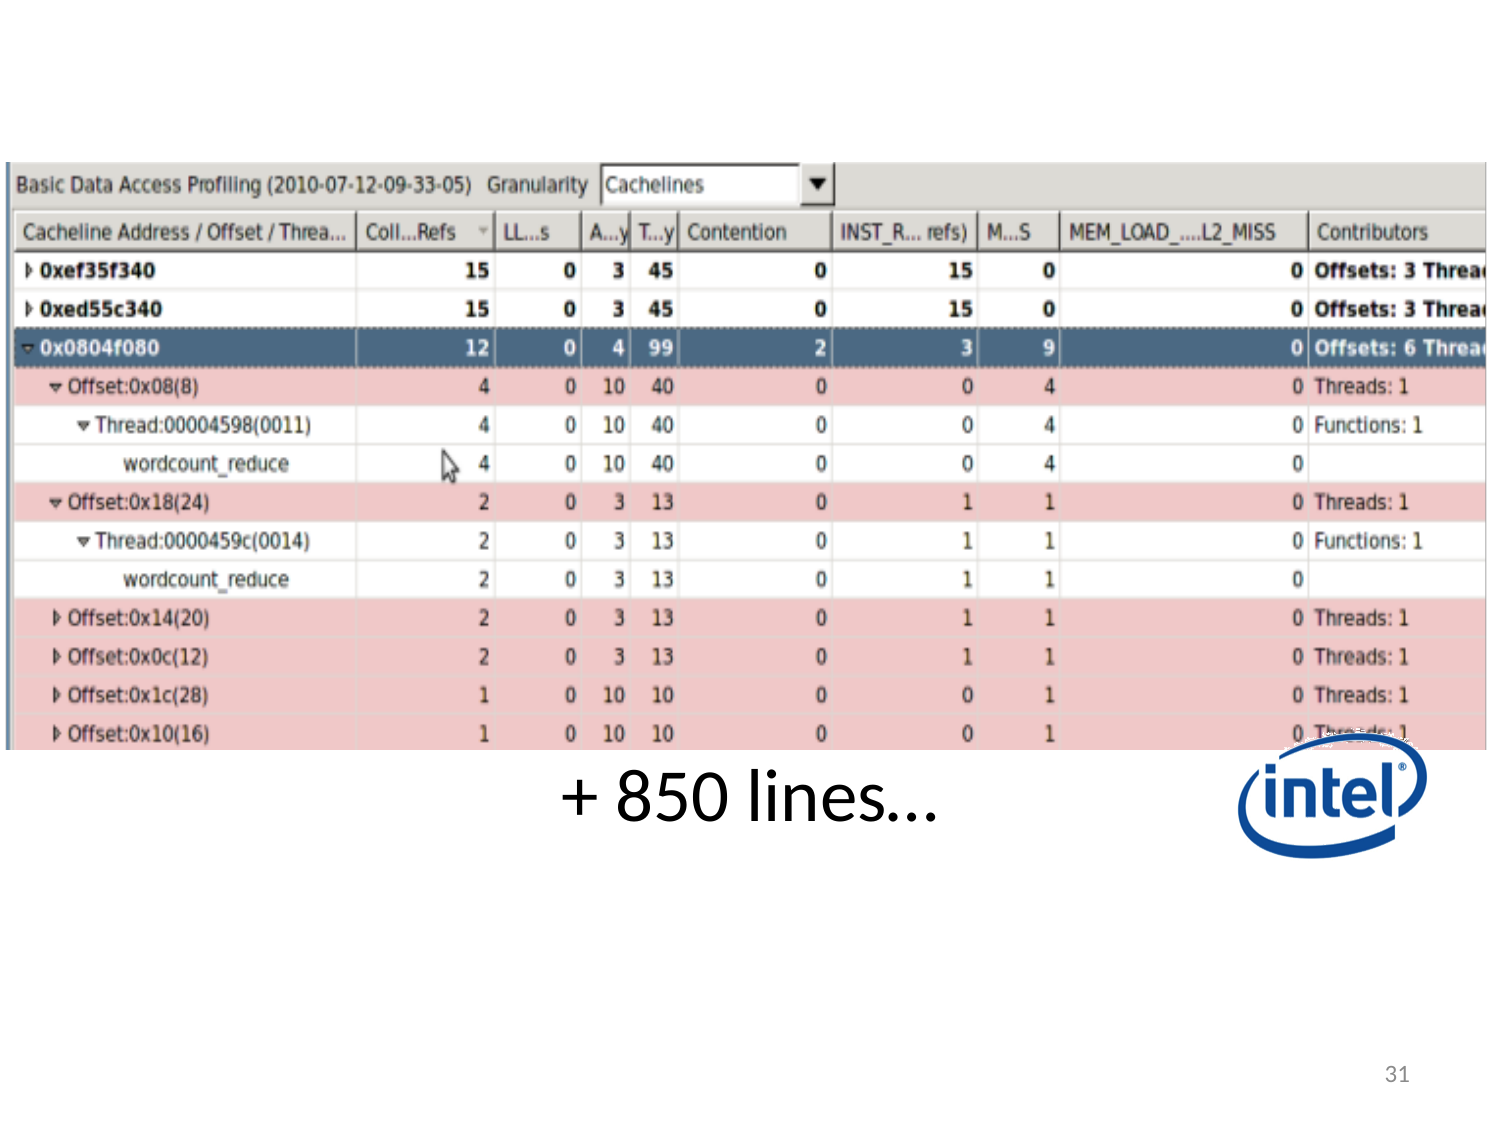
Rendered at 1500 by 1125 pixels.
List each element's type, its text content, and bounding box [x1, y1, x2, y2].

picture [0, 162, 1495, 888]
title + 850 lines… [75, 758, 1232, 845]
slide_number 31 [1074, 1042, 1425, 1103]
